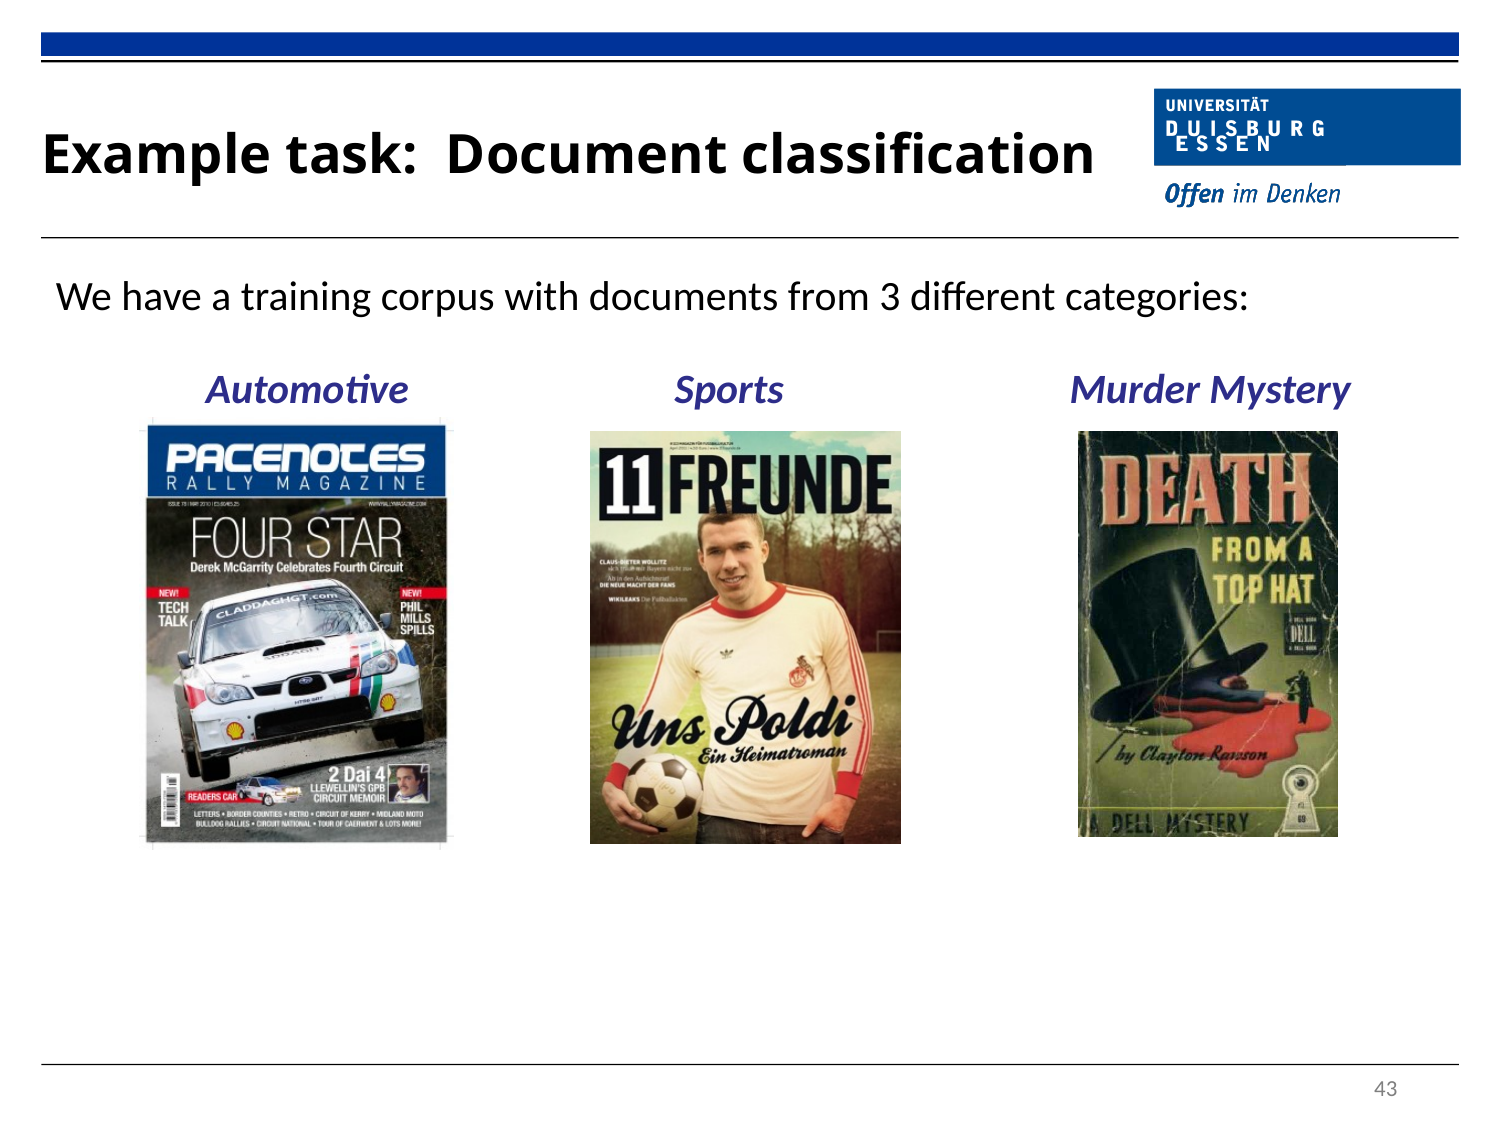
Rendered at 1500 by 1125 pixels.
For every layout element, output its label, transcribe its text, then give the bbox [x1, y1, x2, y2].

picture [1078, 431, 1338, 837]
picture [139, 417, 454, 851]
picture [1154, 80, 1461, 213]
text_box We have a training corpus with documents from 3 different categories: Automotive Sports Murder Mystery [41, 261, 1459, 1047]
title Example task: Document classification [40, 82, 1108, 221]
picture [590, 431, 901, 845]
